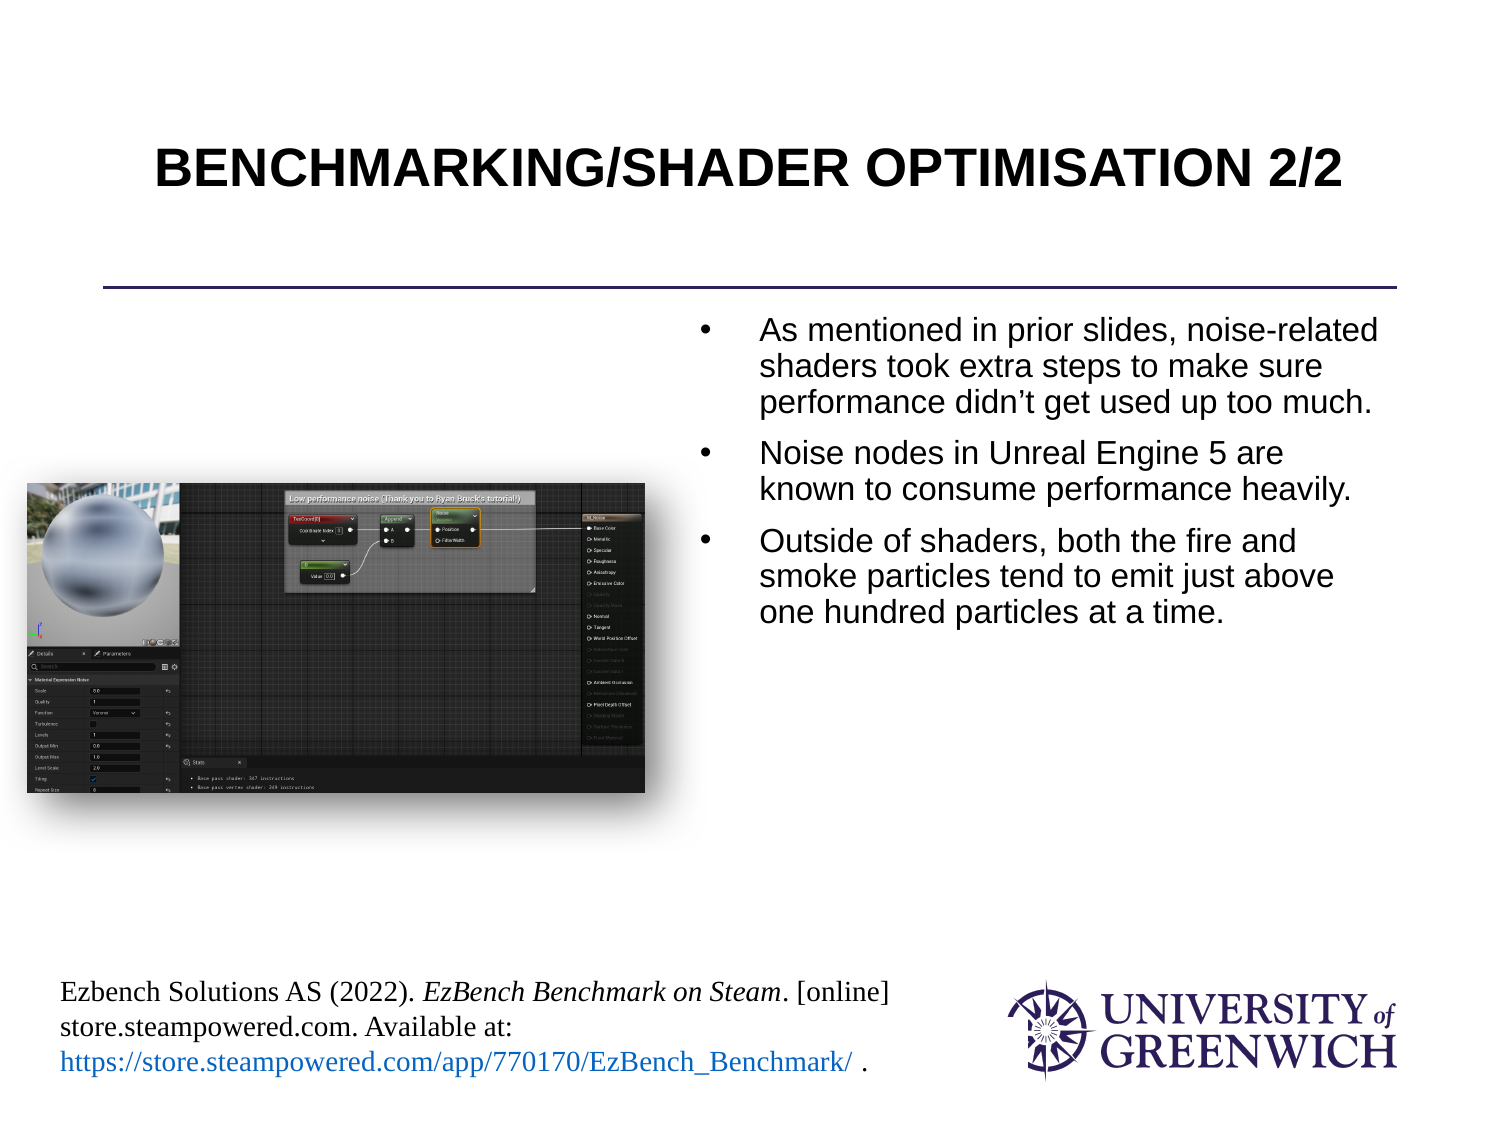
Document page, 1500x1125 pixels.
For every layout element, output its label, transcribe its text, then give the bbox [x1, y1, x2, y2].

title BENCHMARKING/SHADER OPTIMISATION 2/2 [103, 59, 1397, 278]
text_box Ezbench Solutions AS (2022). EzBench Benchmark on Steam. [online] store.steampowered.com. Available at: https://store.steampowered.com/app/770170/EzBench_Benchmark/ . [45, 1017, 1028, 1083]
picture [27, 483, 646, 794]
list As mentioned in prior slides, noise-related shaders took extra steps to make sure performance didn’t get used up too much. Noise nodes in Unreal Engine 5 are known to consume performance heavily. Outside of shaders, both the fire and smoke particles tend to emit just above one hundred particles at a time. [669, 305, 1397, 972]
picture [995, 979, 1397, 1082]
